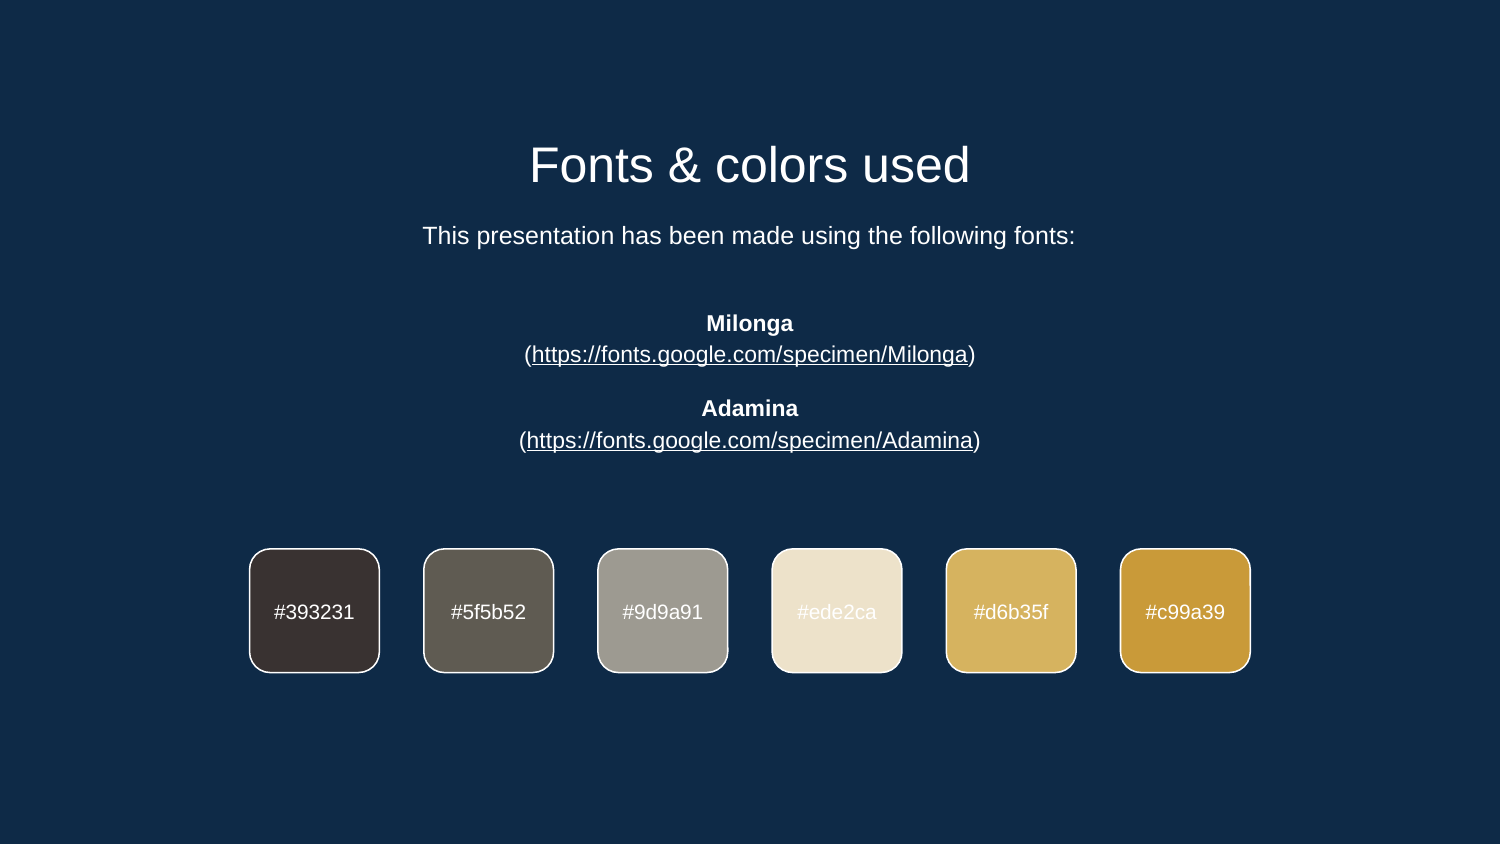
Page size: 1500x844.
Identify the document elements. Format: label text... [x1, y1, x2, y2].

title Fonts & colors used [171, 117, 1328, 197]
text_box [249, 548, 1251, 673]
list This presentation has been made using the following fonts: [171, 199, 1328, 273]
list Milonga (https://fonts.google.com/specimen/Milonga) Adamina (https://fonts.google.com/specimen/Adamina) [171, 275, 1328, 482]
